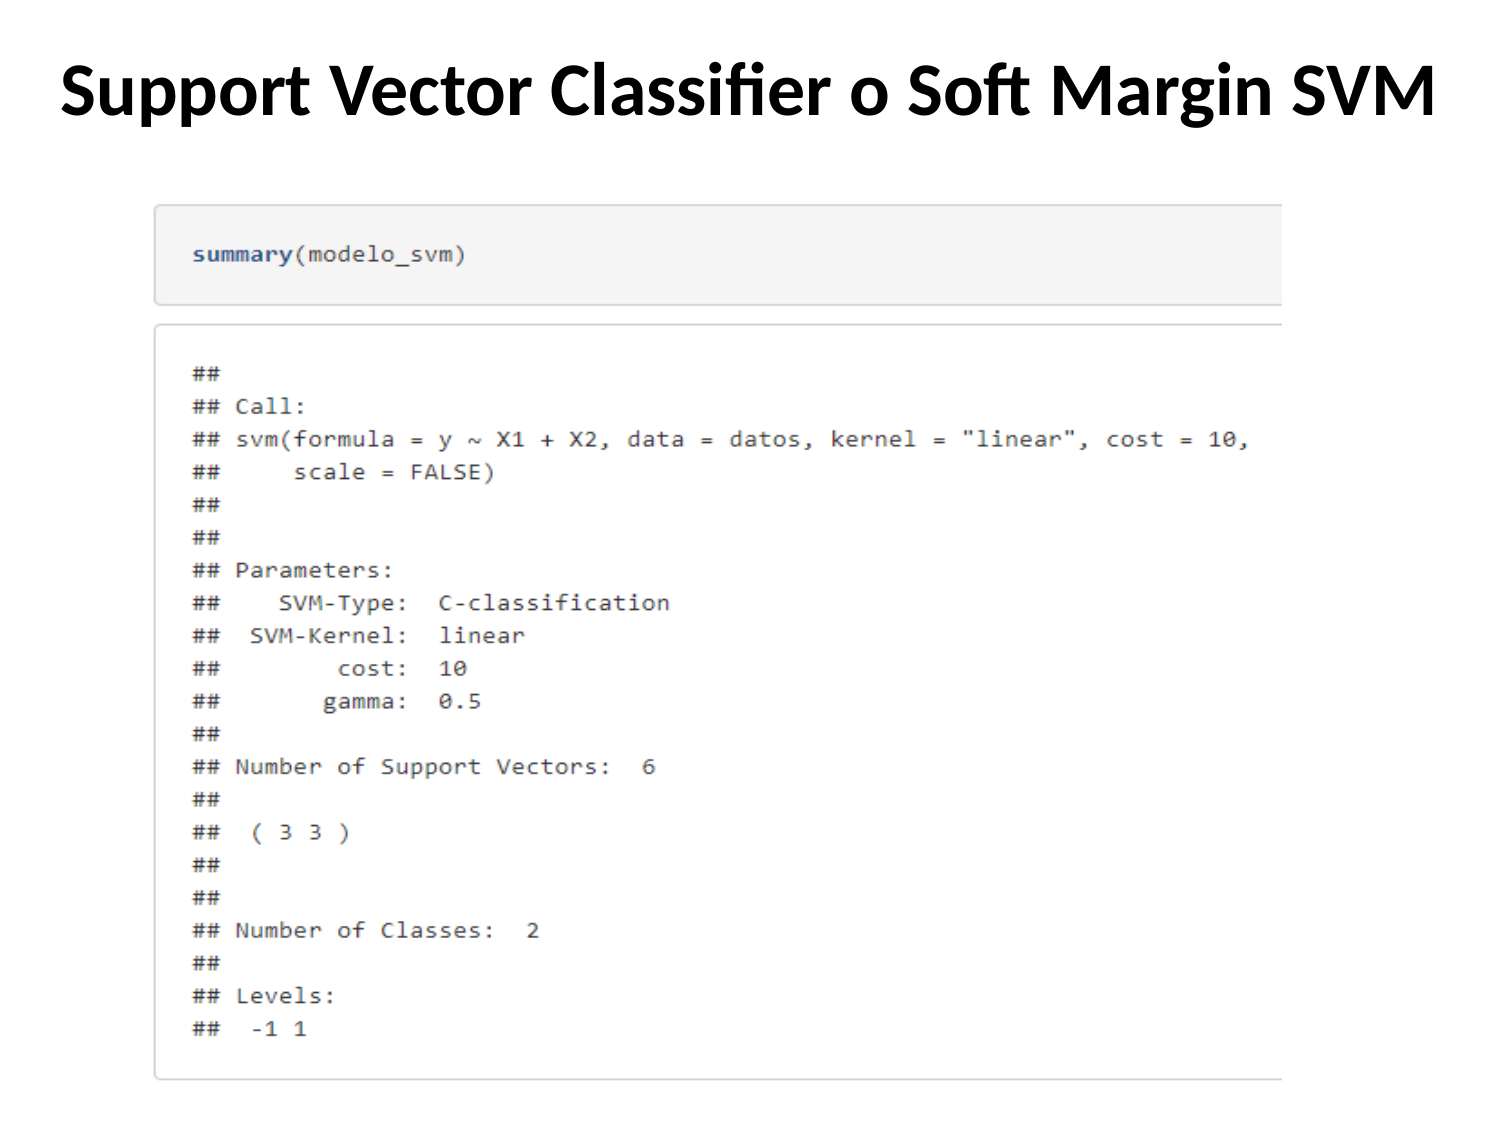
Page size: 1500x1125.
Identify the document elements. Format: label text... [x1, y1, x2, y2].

title Support Vector Classifier o Soft Margin SVM [0, 21, 1500, 149]
picture [147, 197, 1282, 1088]
